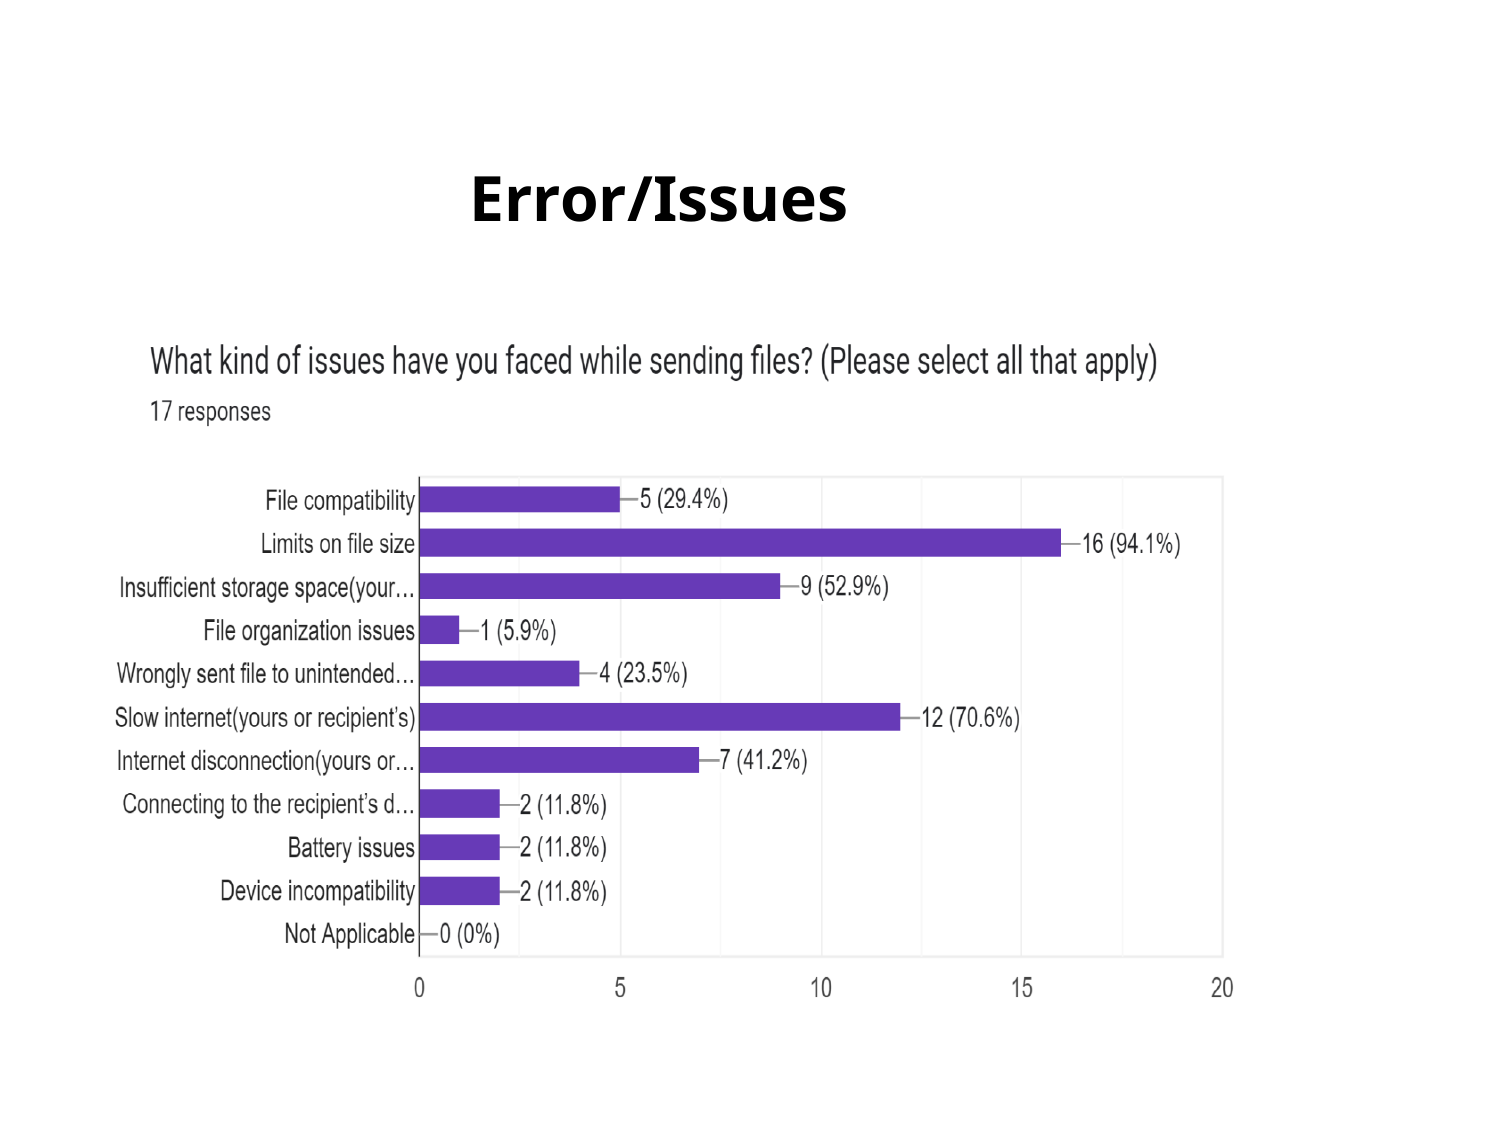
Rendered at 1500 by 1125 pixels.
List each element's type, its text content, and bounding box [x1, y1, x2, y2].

title Error/Issues [454, 69, 960, 206]
picture [108, 279, 1348, 1097]
